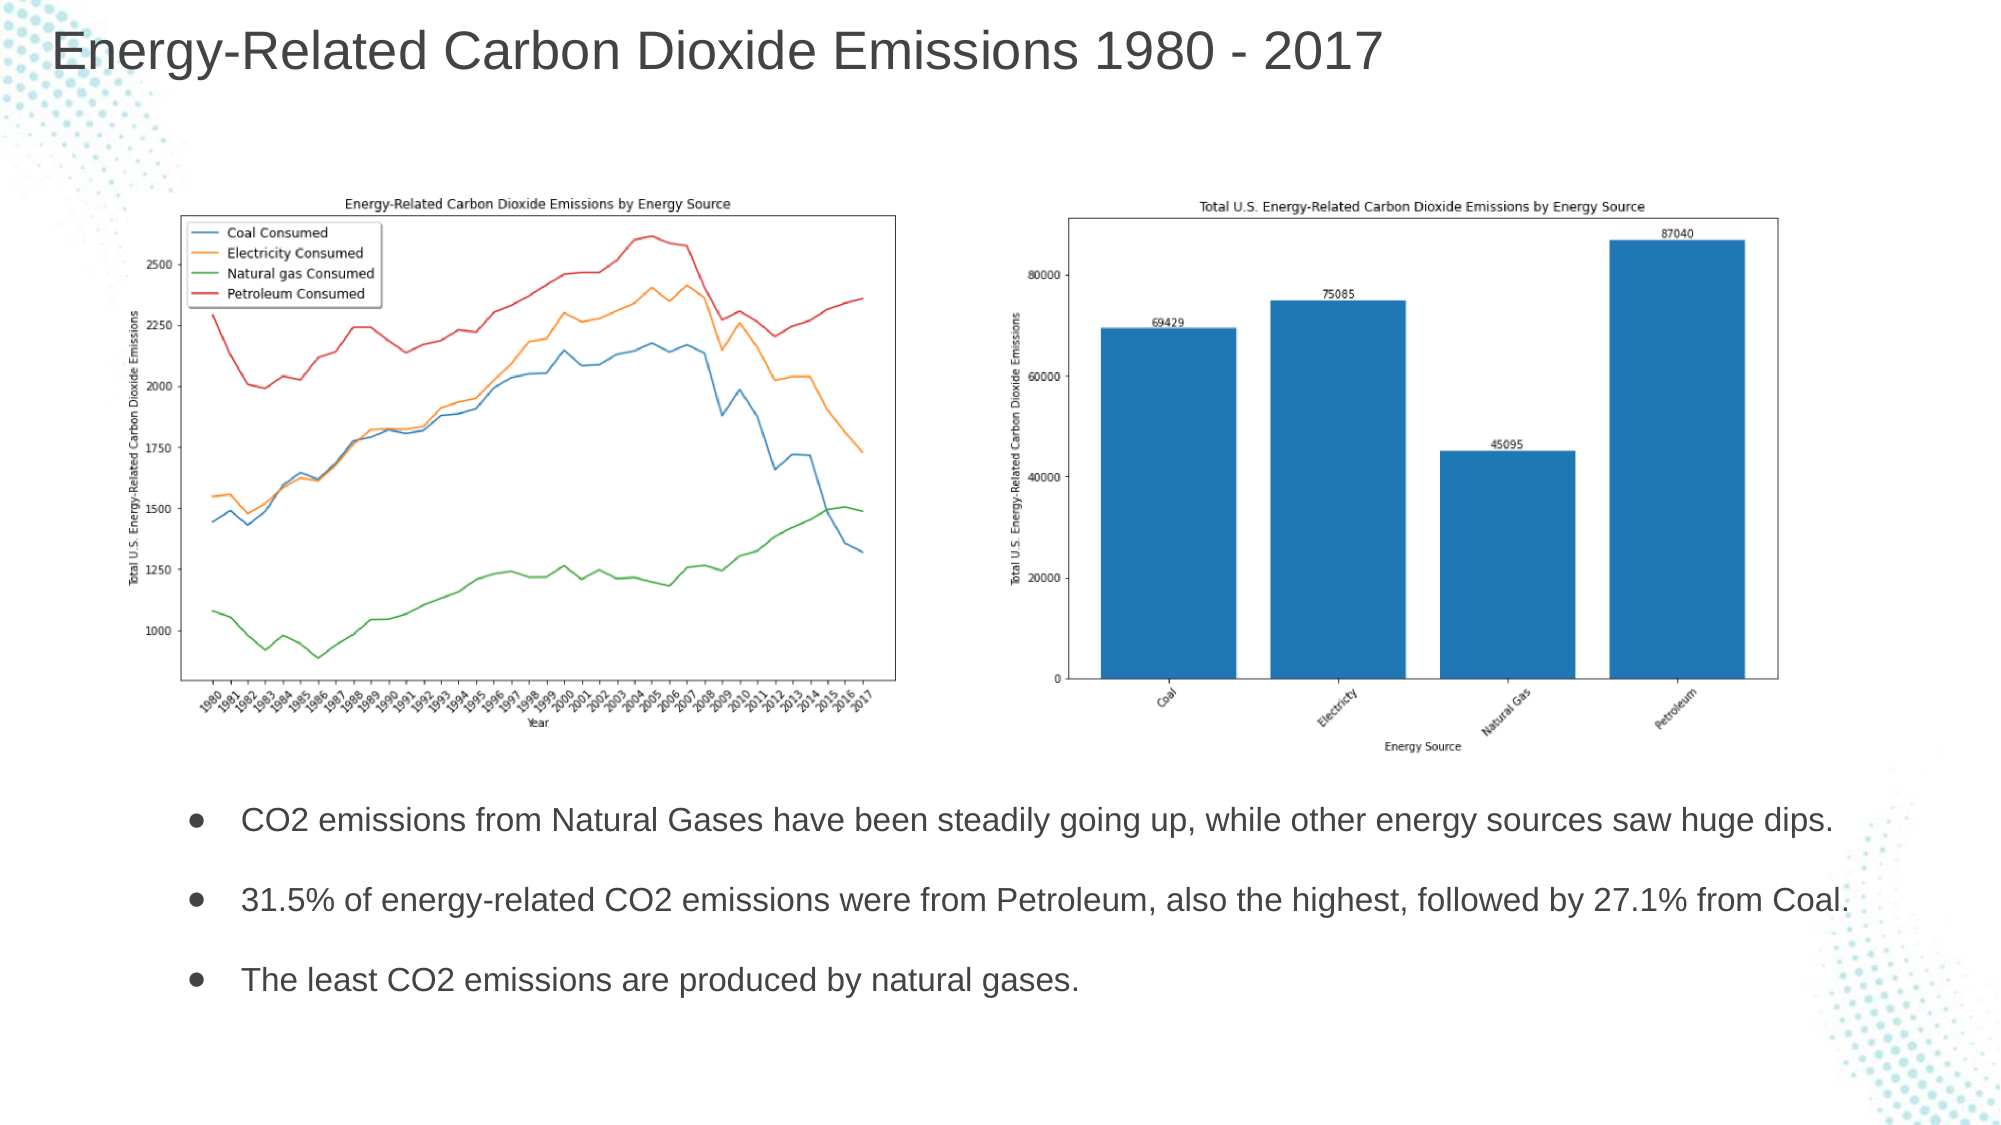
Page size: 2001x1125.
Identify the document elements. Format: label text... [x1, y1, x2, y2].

text_box CO2 emissions from Natural Gases have been steadily going up, while other energy sources saw huge dips. 31.5% of energy-related CO2 emissions were from Petroleum, also the highest, followed by 27.1% from Coal. The least CO2 emissions are produced by natural gases. [150, 783, 1872, 1125]
list Energy-Related Carbon Dioxide Emissions 1980 - 2017 [24, 0, 1414, 105]
picture [0, 0, 2001, 1125]
